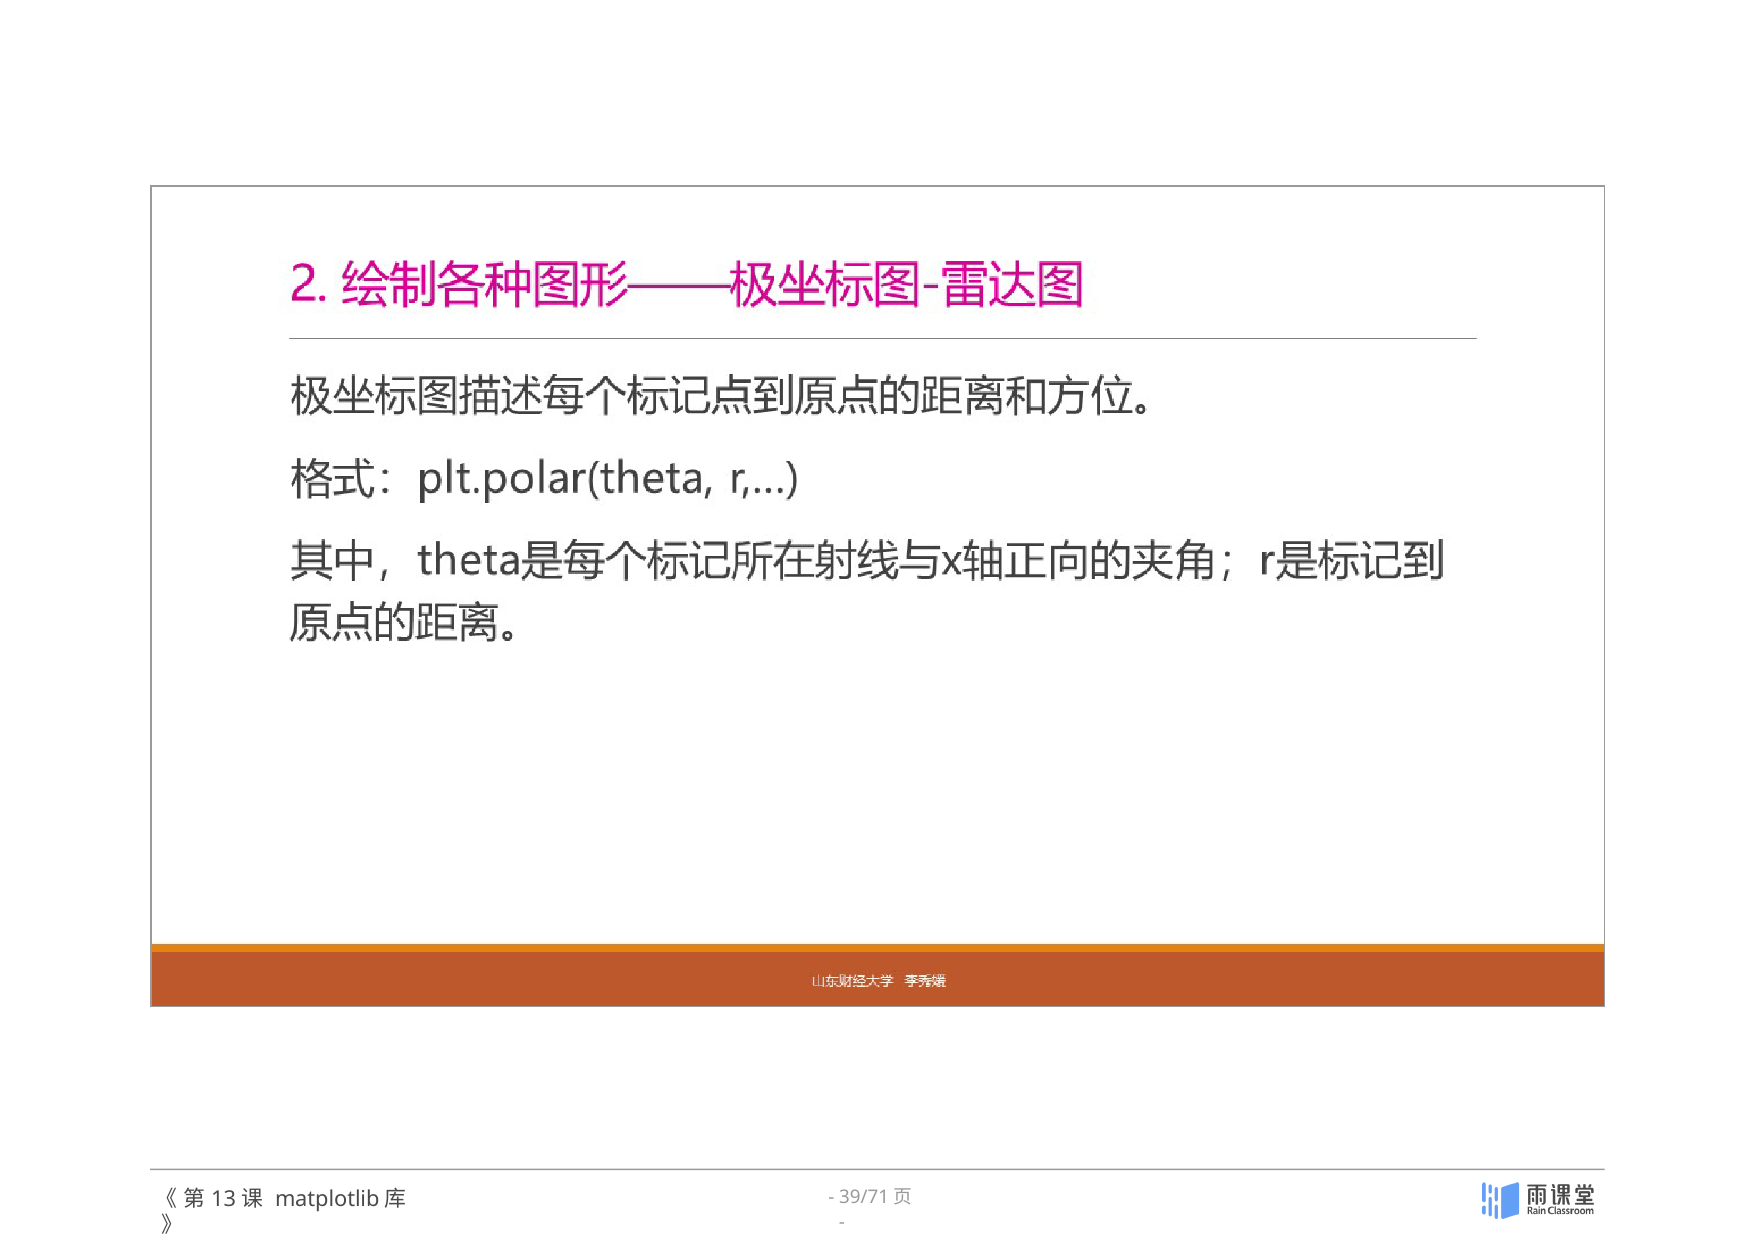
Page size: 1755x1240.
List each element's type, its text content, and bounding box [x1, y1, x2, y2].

footer 《 第13课 matplotlib库 》 [153, 1181, 421, 1240]
picture [149, 185, 1605, 1007]
slide_number - 10/71页 - [826, 1181, 929, 1240]
picture [1482, 1182, 1594, 1219]
